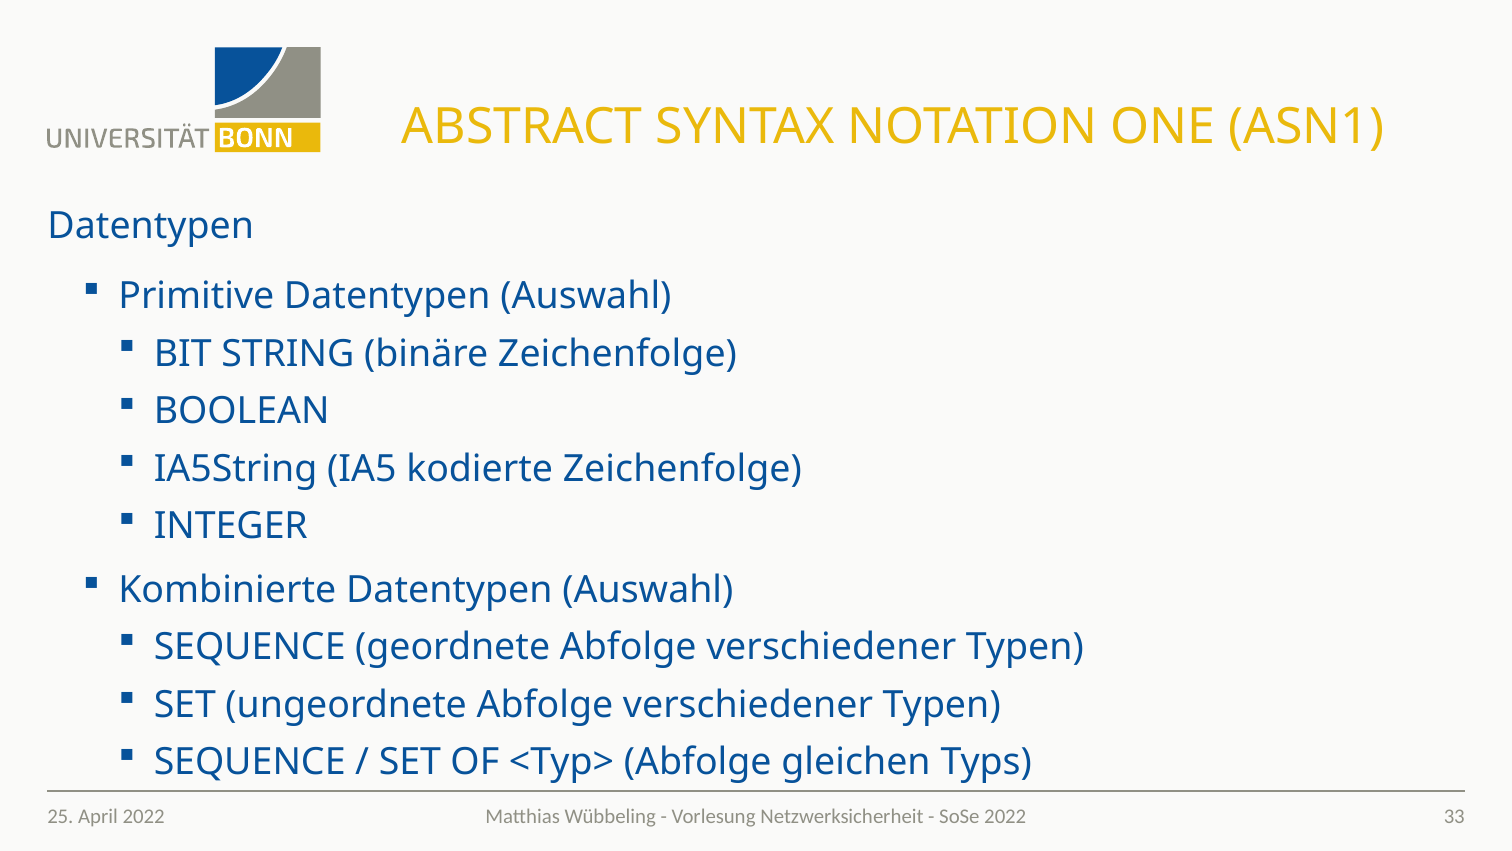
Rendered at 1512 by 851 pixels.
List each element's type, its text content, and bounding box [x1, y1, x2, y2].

title Abstract Syntax Notation One (ASN1) [401, 47, 1465, 154]
list Datentypen Primitive Datentypen (Auswahl) BIT STRING (binäre Zeichenfolge) BOOLEAN IA5String (IA5 kodierte Zeichenfolge) INTEGER Kombinierte Datentypen (Auswahl) SEQUENCE (geordnete Abfolge verschiedener Typen) SET (ungeordnete Abfolge verschiedener Typen) SEQUENCE / SET OF <Typ> (Abfolge gleichen Typs) [47, 200, 1465, 745]
footer Matthias Wübbeling - Vorlesung Netzwerksicherheit - SoSe 2022 [342, 791, 1170, 839]
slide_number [47, 791, 189, 839]
slide_number 33 [1370, 791, 1465, 839]
